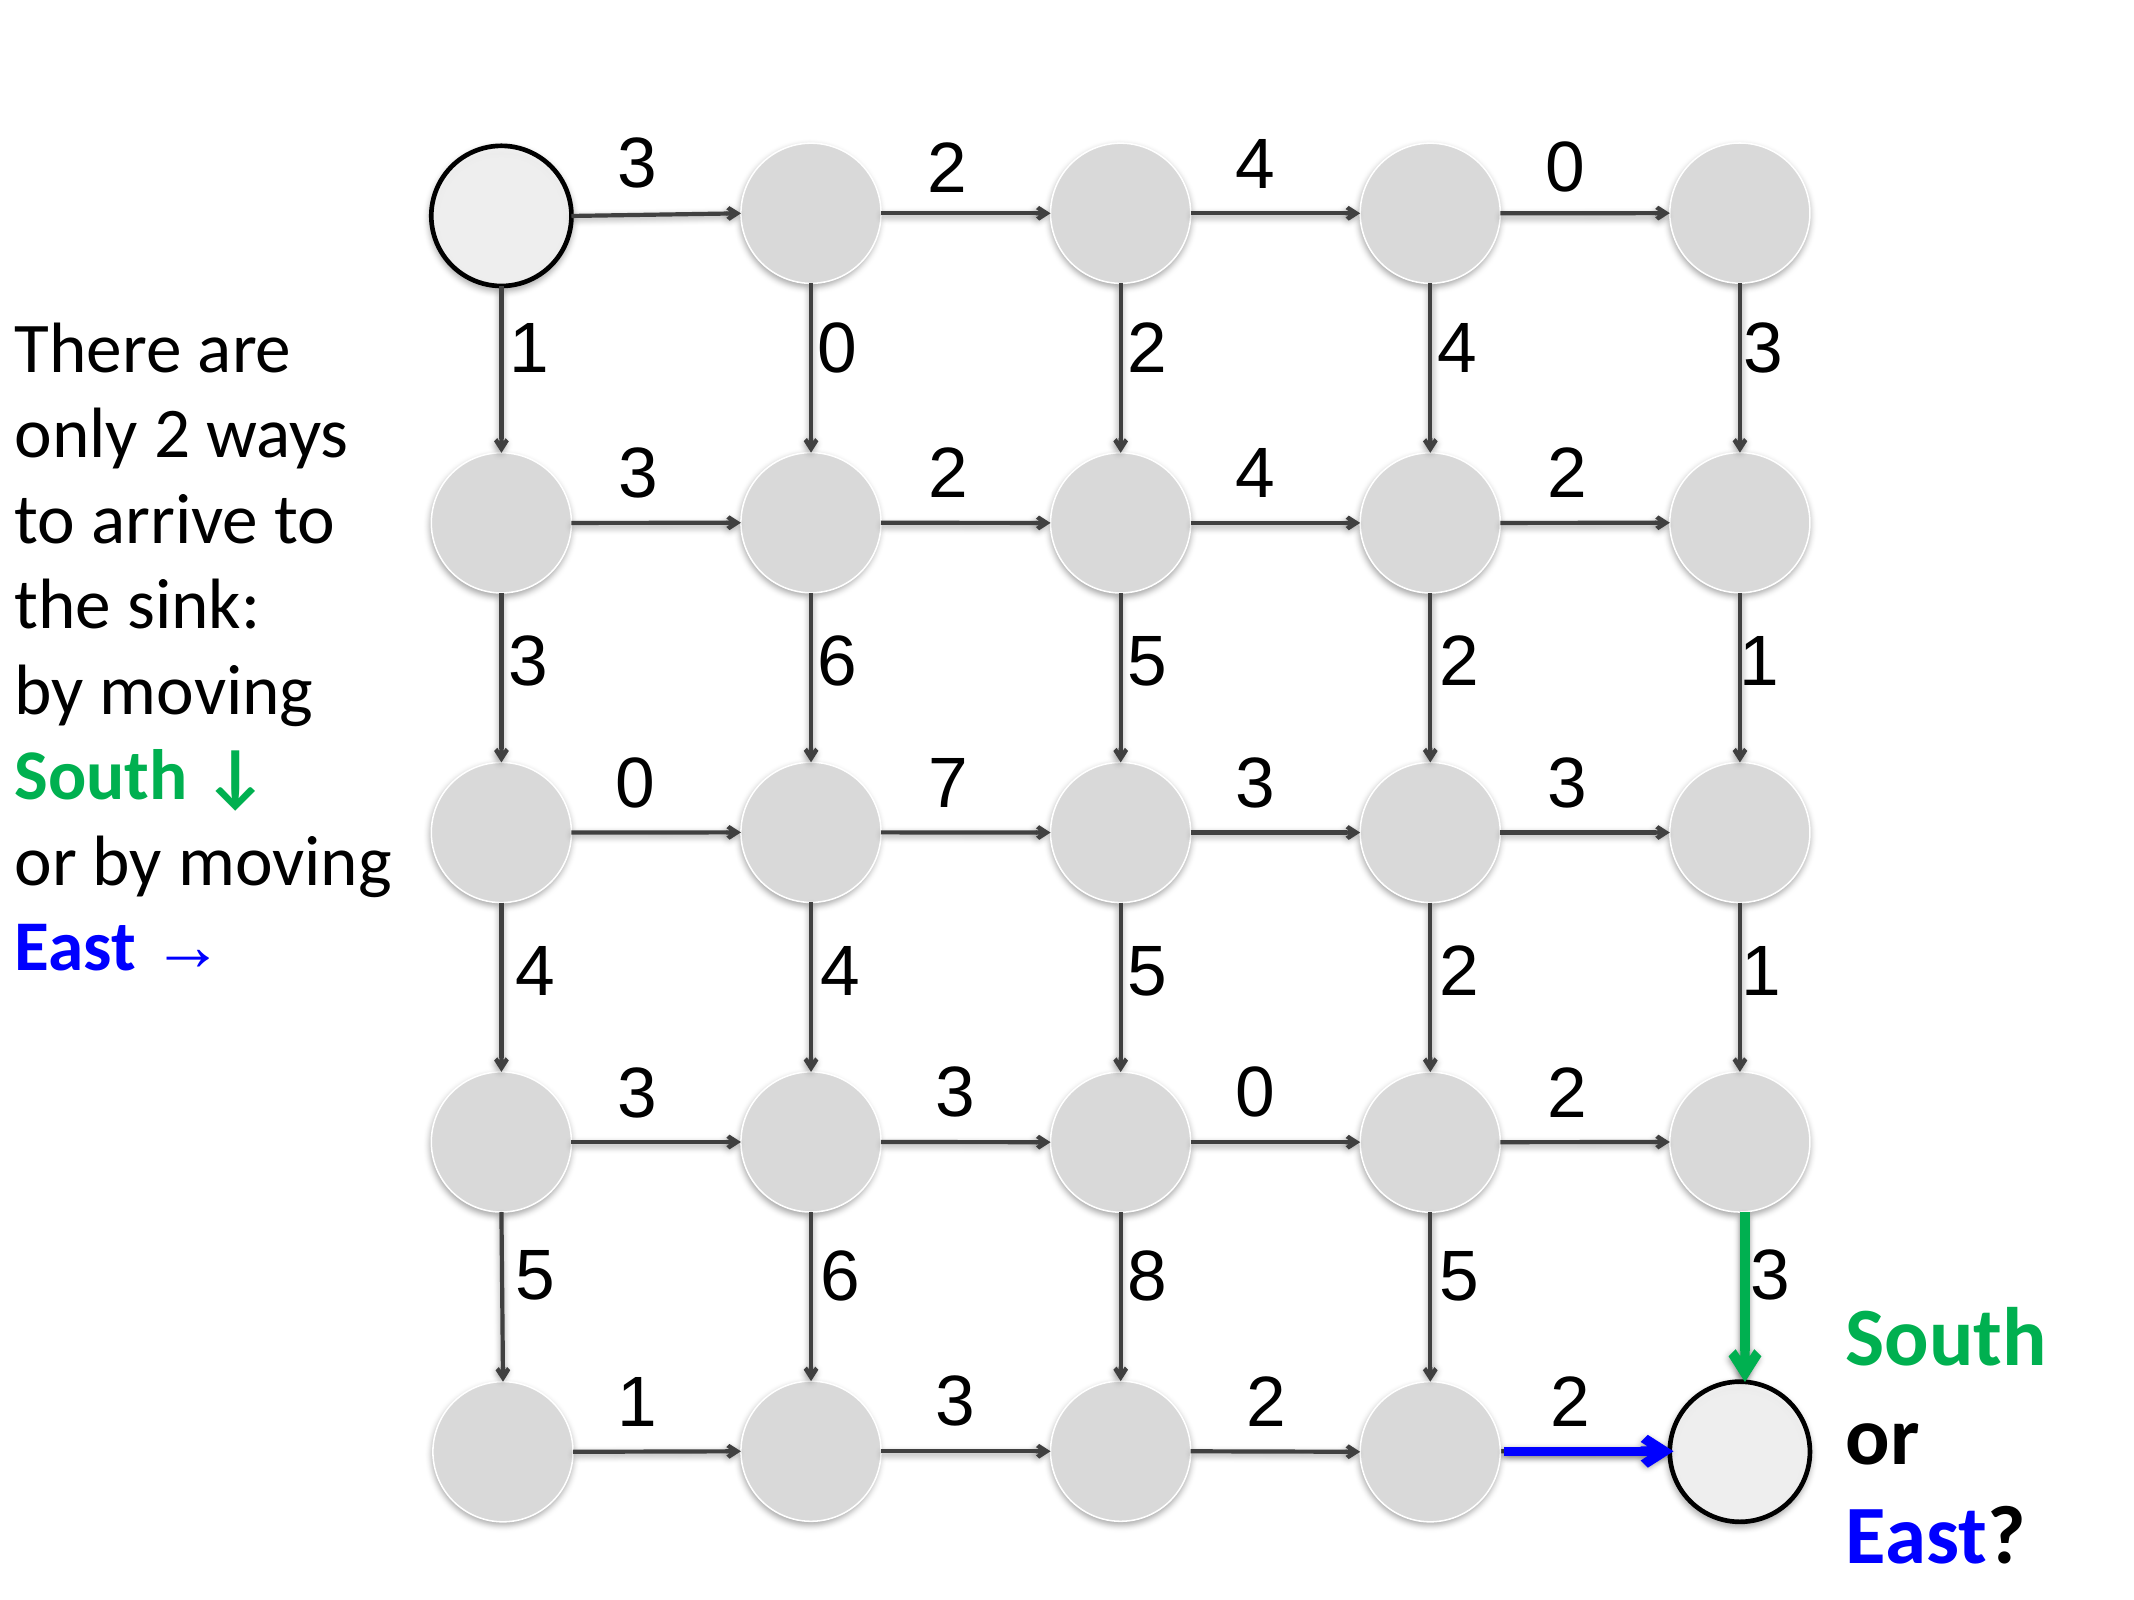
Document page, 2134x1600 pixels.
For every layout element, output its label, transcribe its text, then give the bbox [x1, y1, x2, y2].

text_box 4 [505, 916, 557, 1017]
text_box [1669, 1071, 1811, 1213]
text_box 1 [505, 294, 557, 395]
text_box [600, 108, 1592, 1450]
text_box 5 [508, 1220, 557, 1322]
text_box [430, 145, 573, 287]
text_box 1 [1725, 606, 1735, 707]
text_box 3 [505, 606, 549, 707]
text_box 1 [1726, 916, 1735, 1017]
text_box 3 [1745, 294, 1785, 395]
text_box [1669, 762, 1811, 904]
text_box [430, 1071, 573, 1213]
text_box South or East? [1831, 1274, 2134, 1588]
text_box [1669, 142, 1811, 284]
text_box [571, 213, 594, 217]
text_box [433, 761, 573, 904]
text_box 3 [1754, 1220, 1792, 1322]
text_box [1669, 452, 1811, 594]
text_box [1050, 1458, 1191, 1523]
text_box There are only 2 ways to arrive to the sink: by moving South ↓ or by moving East → [0, 294, 433, 992]
text_box [1669, 1381, 1811, 1523]
text_box [740, 1458, 882, 1523]
text_box 1 [1745, 606, 1765, 707]
text_box [432, 1381, 574, 1523]
text_box [1359, 1458, 1501, 1523]
text_box 1 [1745, 916, 1782, 1017]
text_box 3 [1728, 294, 1735, 395]
text_box 3 [493, 606, 497, 707]
text_box [433, 452, 573, 594]
